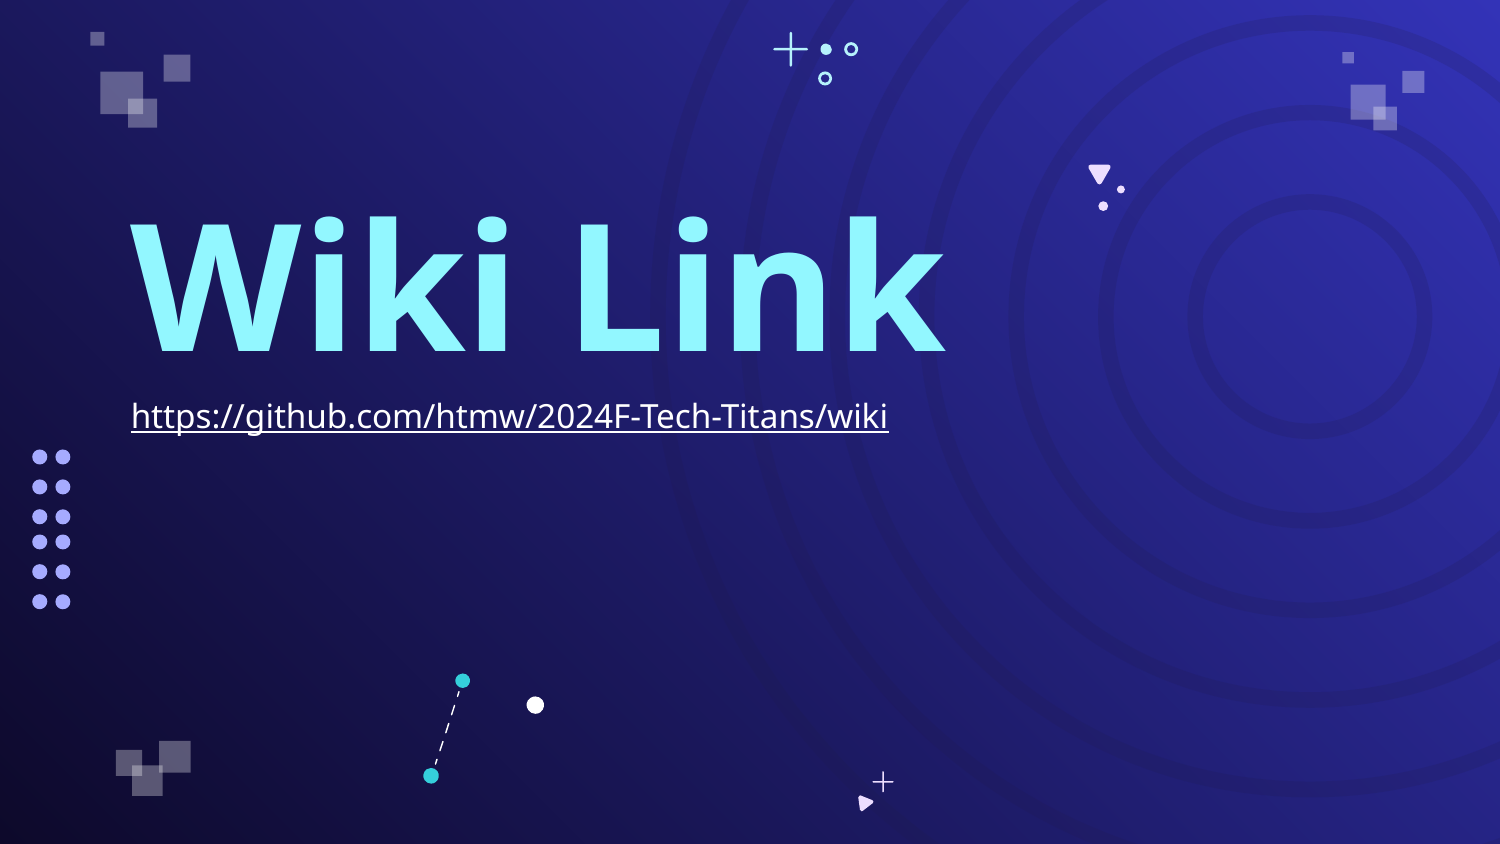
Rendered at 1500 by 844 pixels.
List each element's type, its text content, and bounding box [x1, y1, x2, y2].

title Wiki Link [115, 179, 1043, 383]
subtitle https://github.com/htmw/2024F-Tech-Titans/wiki [115, 385, 1043, 450]
